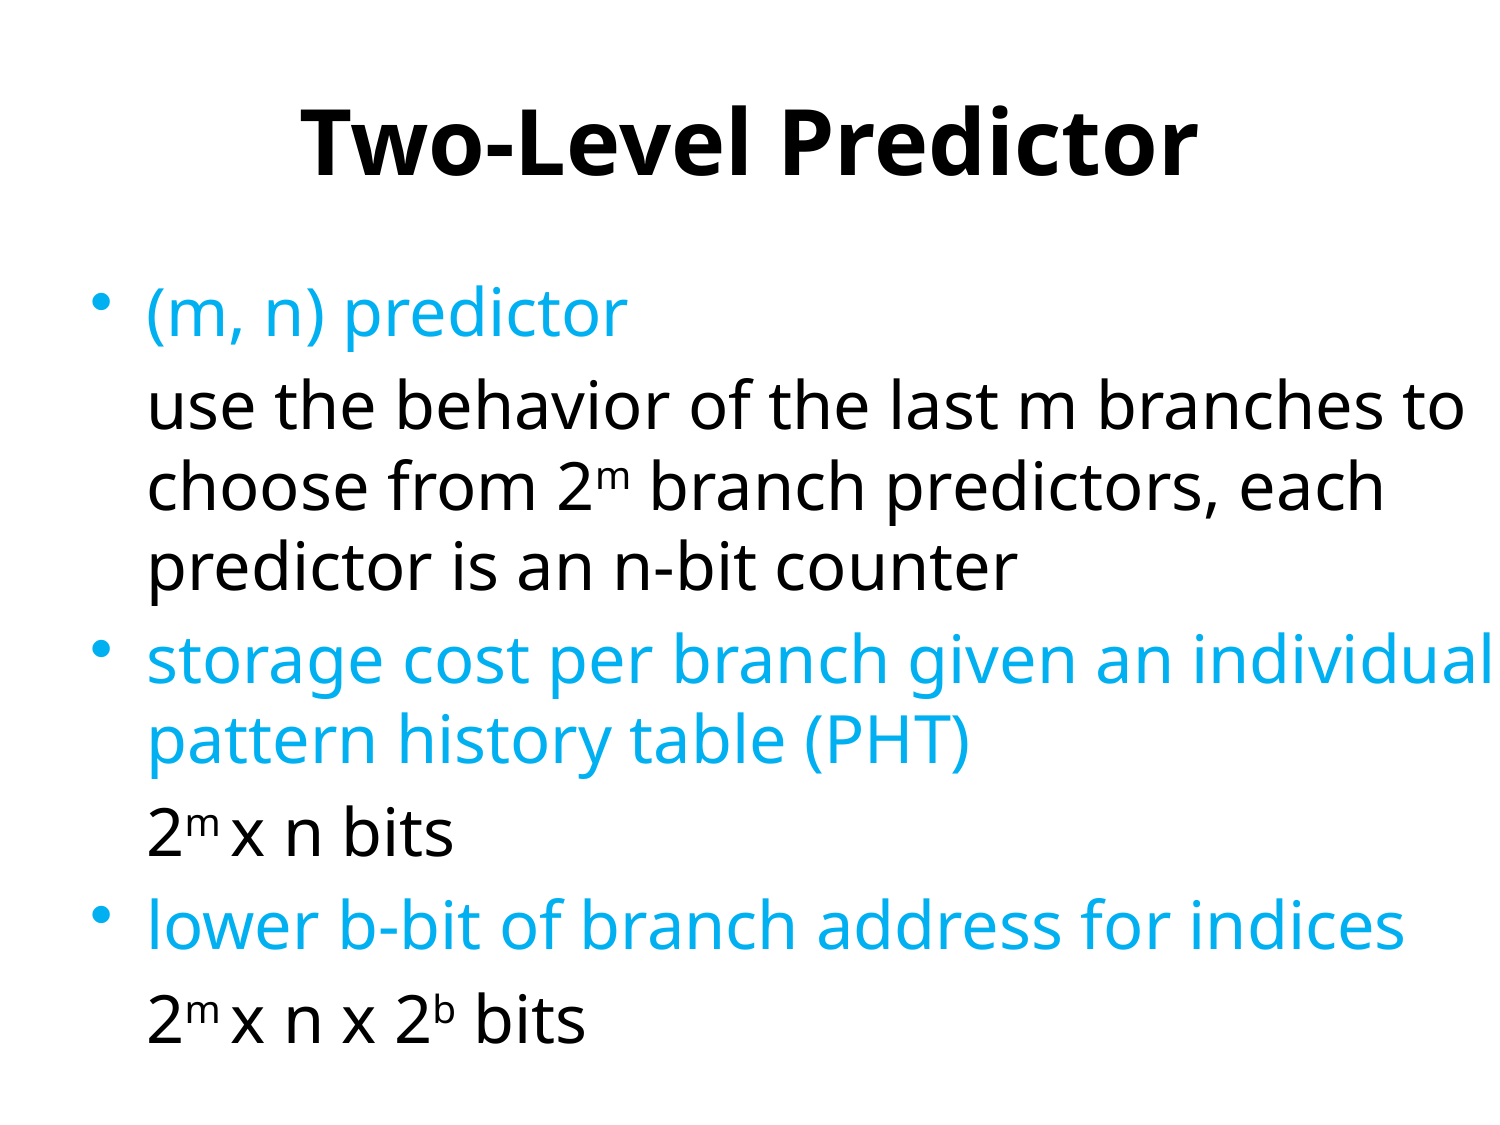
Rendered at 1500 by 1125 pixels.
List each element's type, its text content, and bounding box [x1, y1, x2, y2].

title Two-Level Predictor [0, 45, 1500, 233]
list (m, n) predictor use the behavior of the last m branches to choose from 2m branch predictors, each predictor is an n-bit counter storage cost per branch given an individual pattern history table (PHT) 2m x n bits lower b-bit of branch address for indices 2m x n x 2b bits [75, 262, 1500, 1005]
